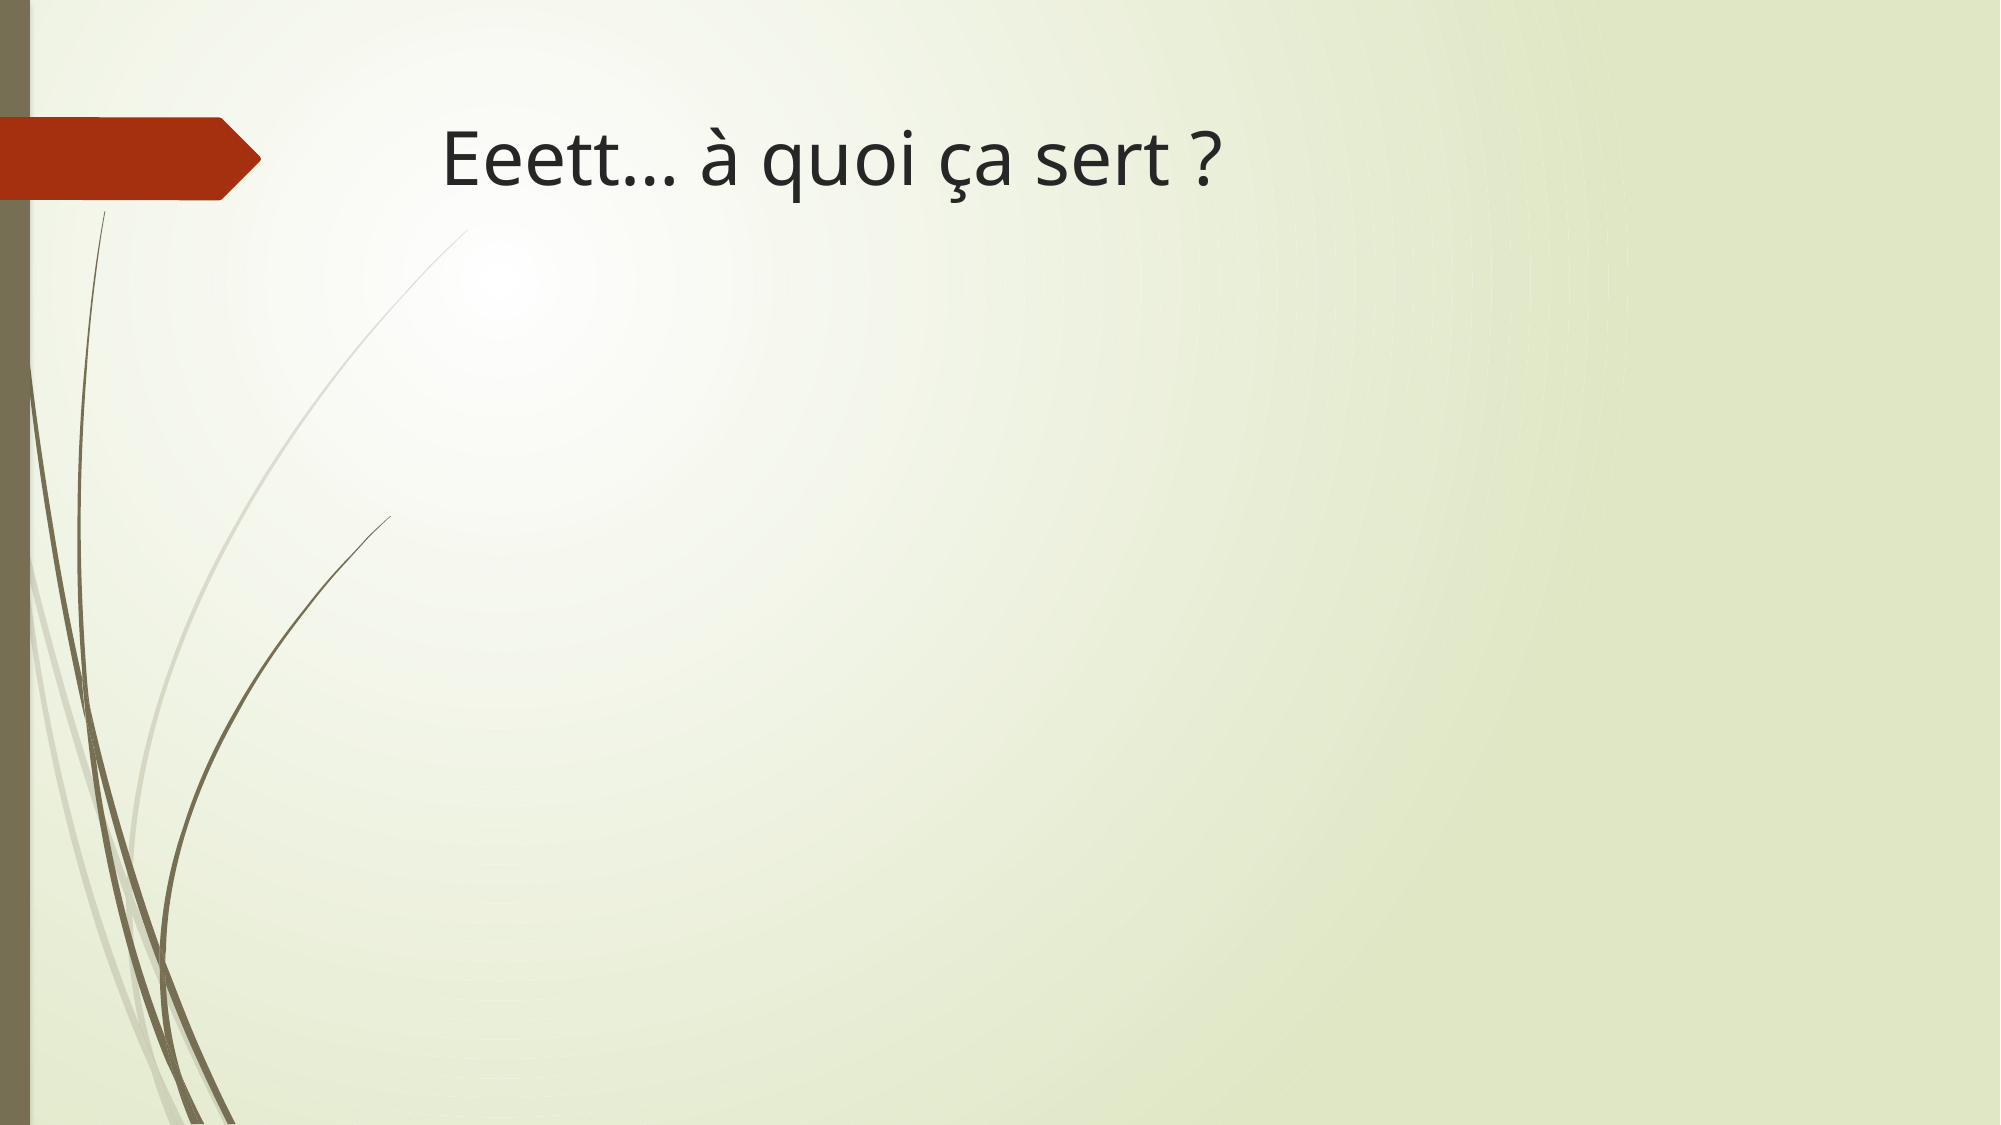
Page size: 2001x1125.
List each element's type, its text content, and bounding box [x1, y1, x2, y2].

title Eeett… à quoi ça sert ? [425, 102, 1888, 313]
